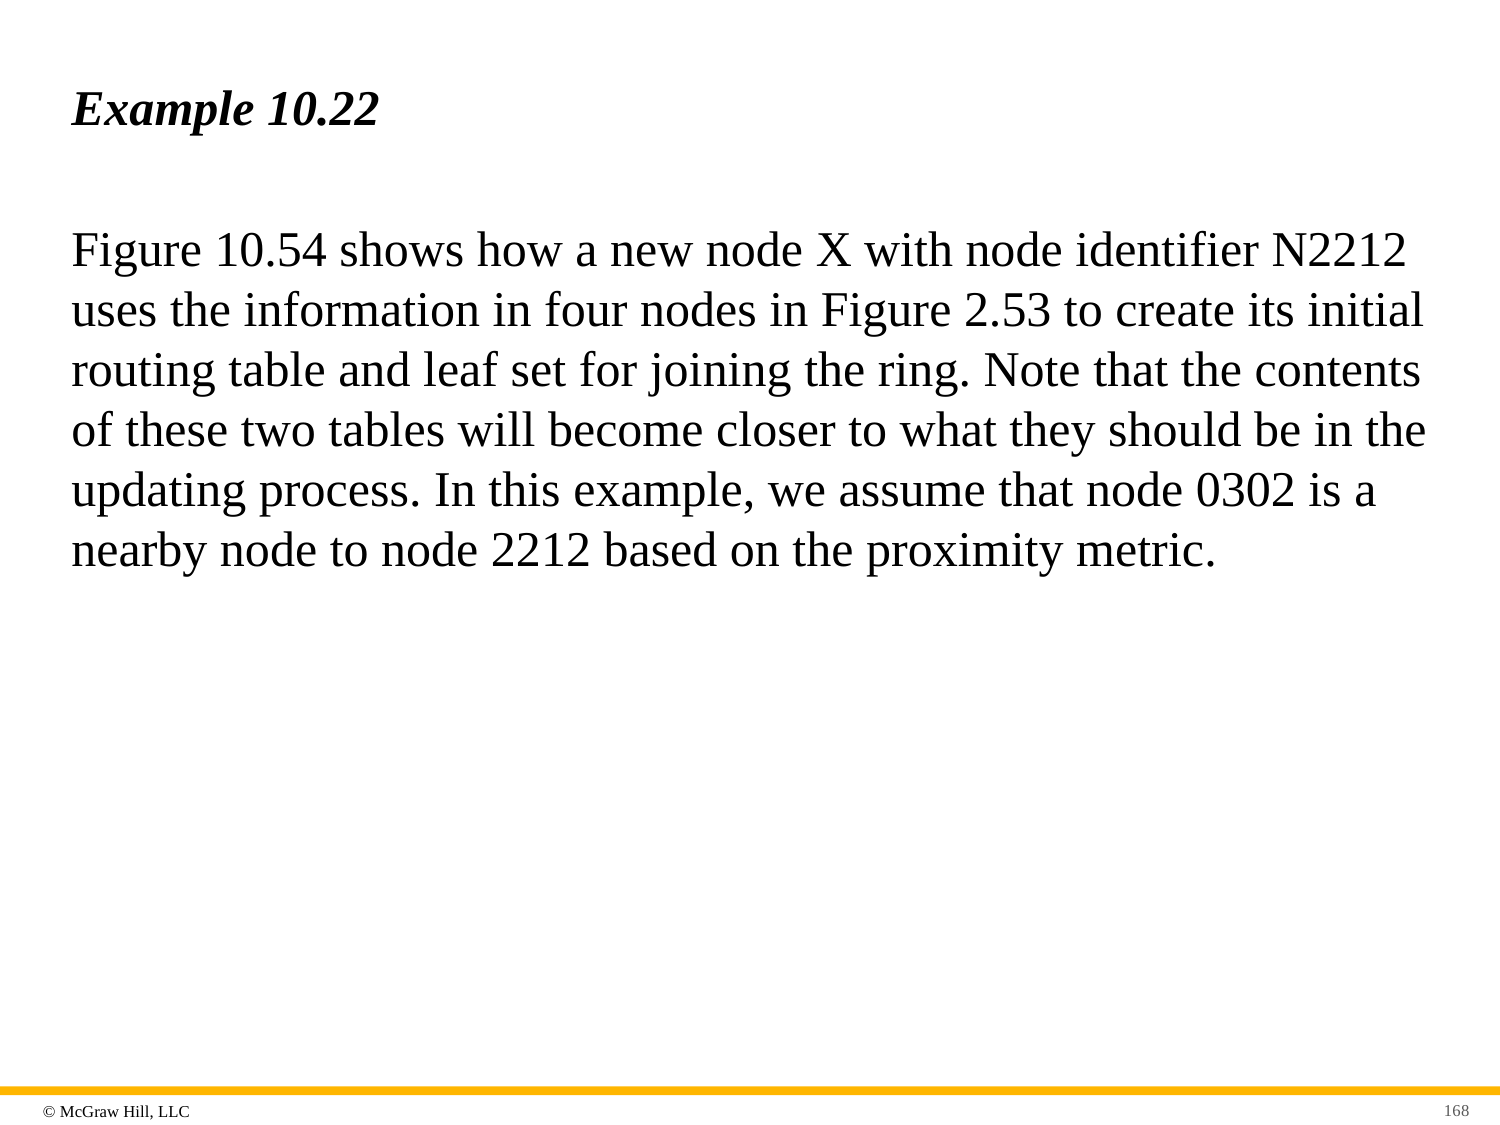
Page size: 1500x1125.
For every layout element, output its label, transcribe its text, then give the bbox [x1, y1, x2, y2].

list Figure 10.54 shows how a new node X with node identifier N2212 uses the information in four nodes in Figure 2.53 to create its initial routing table and leaf set for joining the ring. Note that the contents of these two tables will become closer to what they should be in the updating process. In this example, we assume that node 0302 is a nearby node to node 2212 based on the proximity metric. [56, 209, 1444, 1026]
slide_number 168 [1418, 1096, 1477, 1123]
title Example 10.22 [56, 50, 1444, 162]
